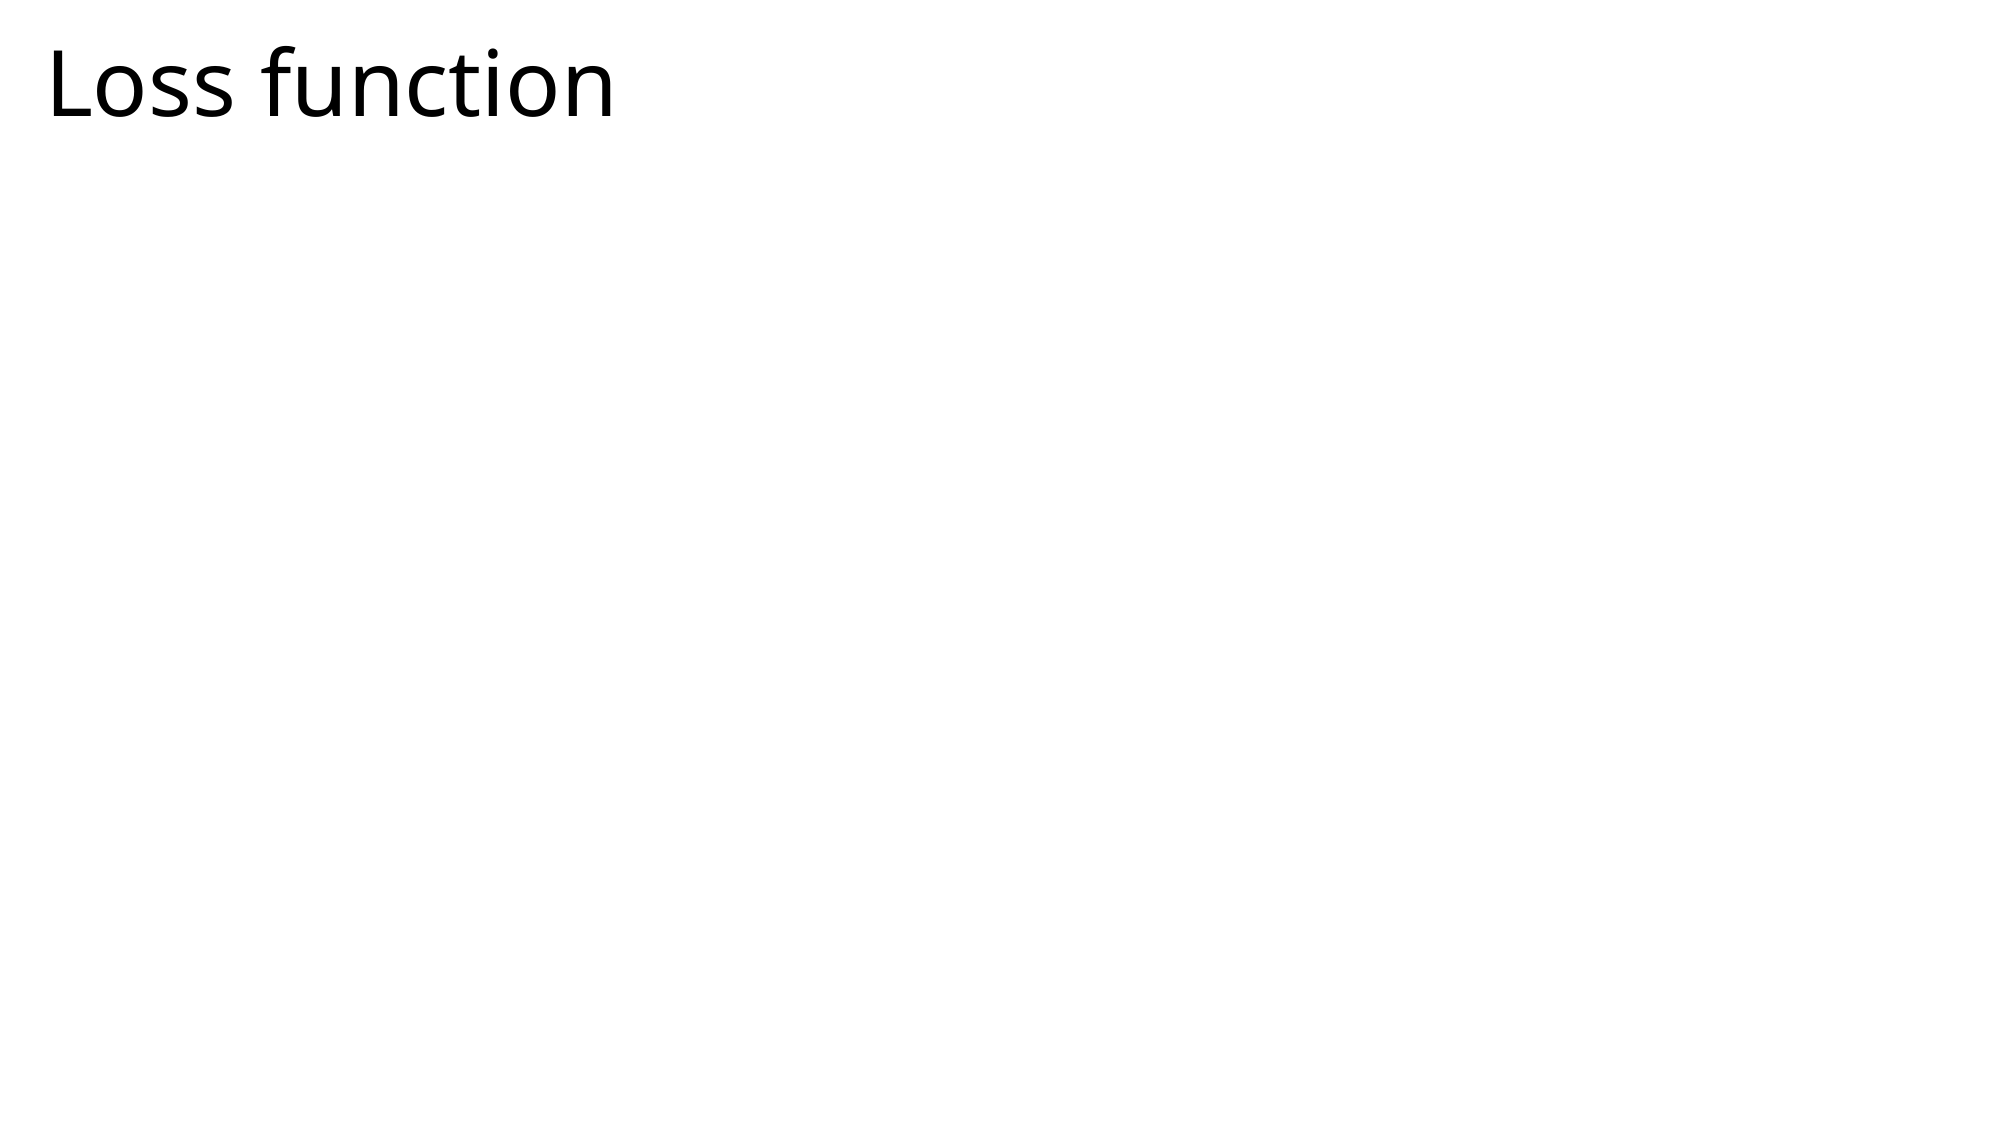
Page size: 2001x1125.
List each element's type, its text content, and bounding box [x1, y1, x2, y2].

title Loss function [30, 29, 2000, 248]
